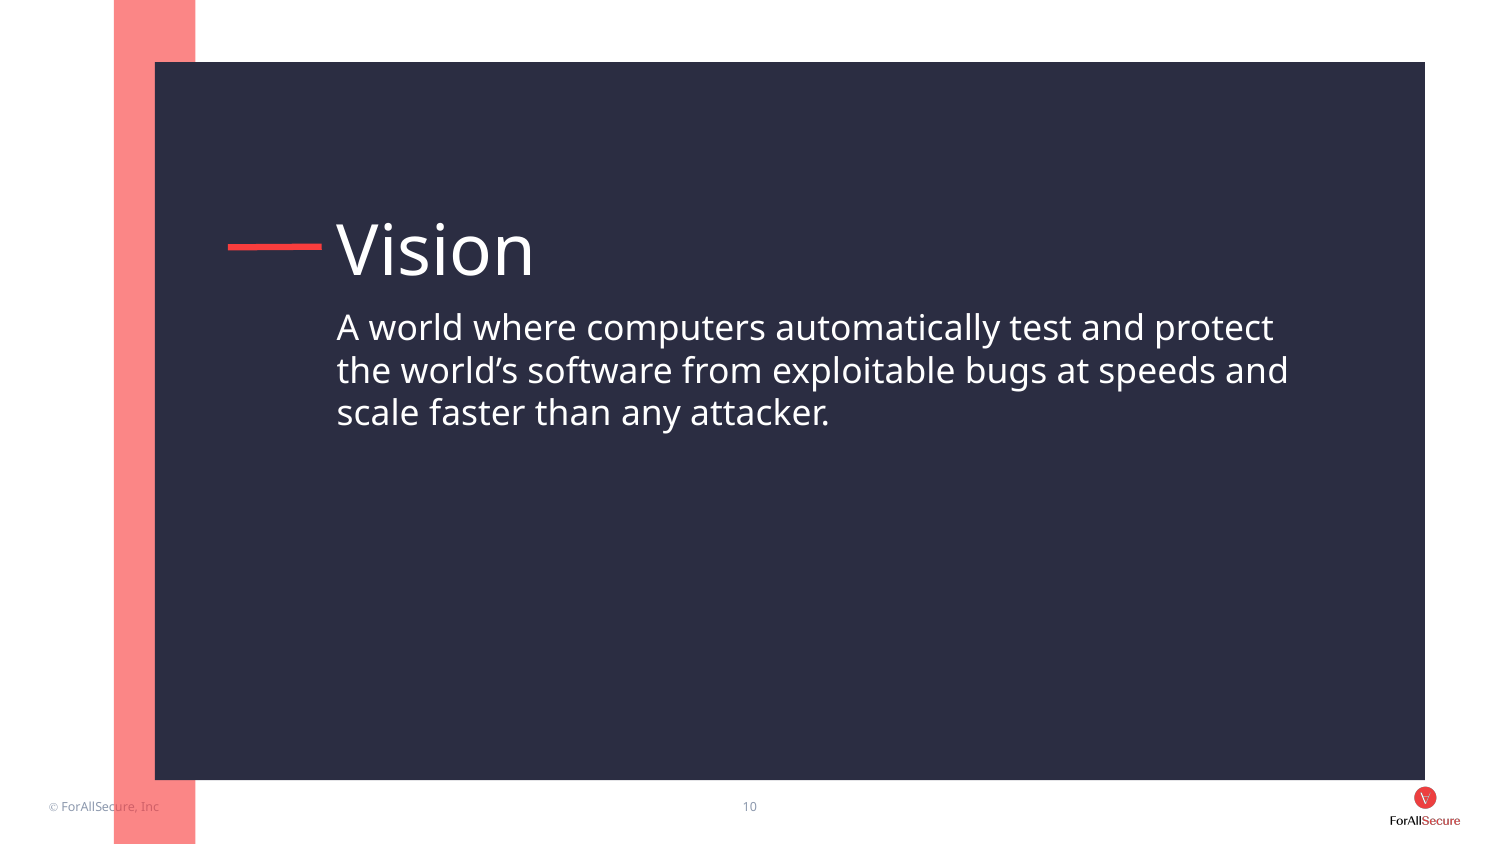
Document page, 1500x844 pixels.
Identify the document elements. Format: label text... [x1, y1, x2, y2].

text_box [154, 62, 1425, 781]
picture [1387, 786, 1463, 826]
text_box Vision [321, 189, 1005, 290]
text_box A world where computers automatically test and protect the world’s software from exploitable bugs at speeds and scale faster than any attacker. [321, 290, 1342, 448]
text_box [113, 0, 196, 844]
